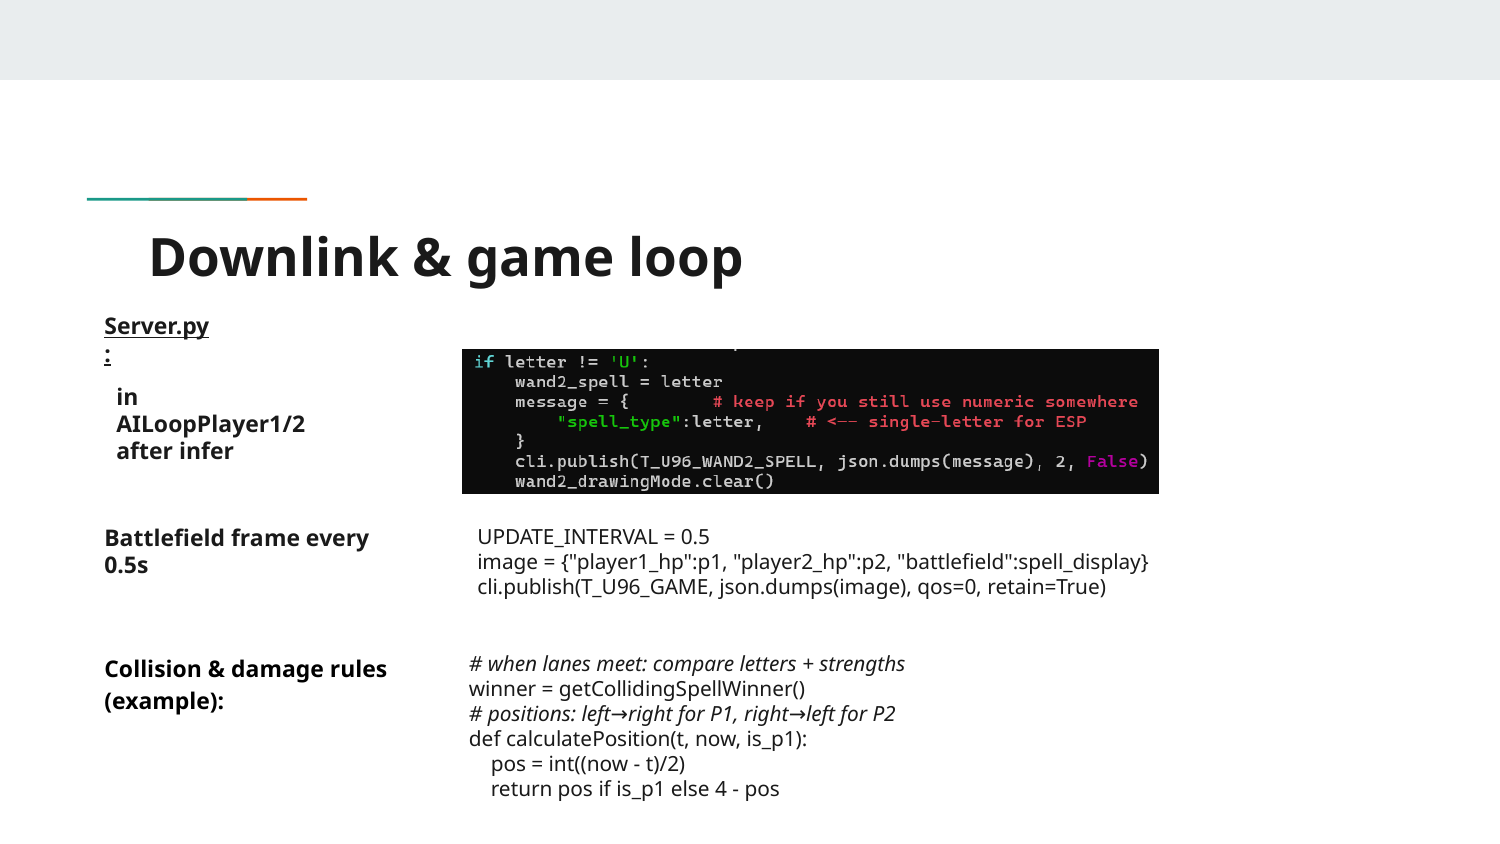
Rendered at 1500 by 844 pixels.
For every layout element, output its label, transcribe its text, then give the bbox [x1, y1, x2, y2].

text_box # when lanes meet: compare letters + strengths winner = getCollidingSpellWinner() # positions: left→right for P1, right→left for P2 def calculatePosition(t, now, is_p1): pos = int((now - t)/2) return pos if is_p1 else 4 - pos [453, 635, 1150, 828]
text_box UPDATE_INTERVAL = 0.5 image = {"player1_hp":p1, "player2_hp":p2, "battlefield":spell_display} cli.publish(T_U96_GAME, json.dumps(image), qos=0, retain=True) [462, 508, 1291, 653]
text_box Server.py: [89, 296, 229, 367]
picture [461, 349, 1159, 495]
text_box Collision & damage rules (example): [89, 635, 453, 724]
text_box in AILoopPlayer1/2 after infer [101, 367, 337, 445]
text_box Battlefield frame every 0.5s [89, 508, 413, 572]
title Downlink & game loop [133, 208, 1359, 296]
